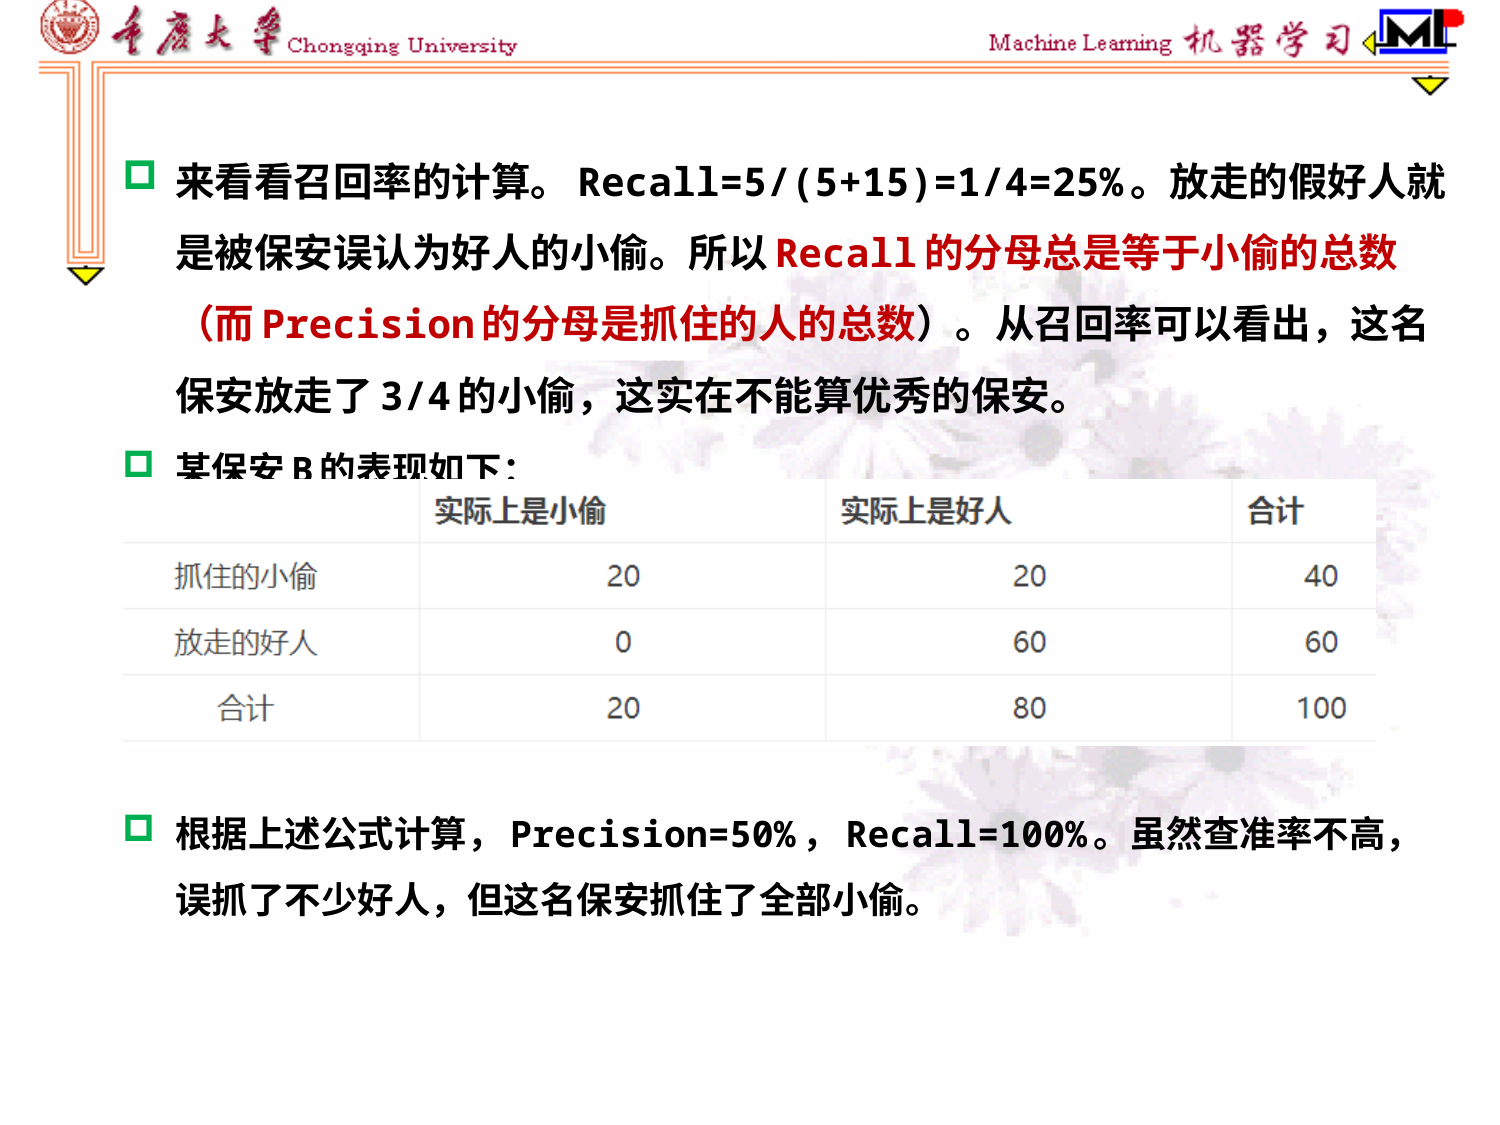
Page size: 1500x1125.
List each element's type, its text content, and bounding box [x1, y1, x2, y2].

list 来看看召回率的计算。Recall=5/(5+15)=1/4=25%。放走的假好人就是被保安误认为好人的小偷。所以Recall的分母总是等于小偷的总数（而Precision的分母是抓住的人的总数）。从召回率可以看出，这名保安放走了3/4的小偷，这实在不能算优秀的保安。 某保安B的表现如下： 根据上述公式计算，Precision=50%，Recall=100%。虽然查准率不高，误抓了不少好人，但这名保安抓住了全部小偷。 [107, 125, 1463, 929]
picture [0, 0, 1500, 1032]
